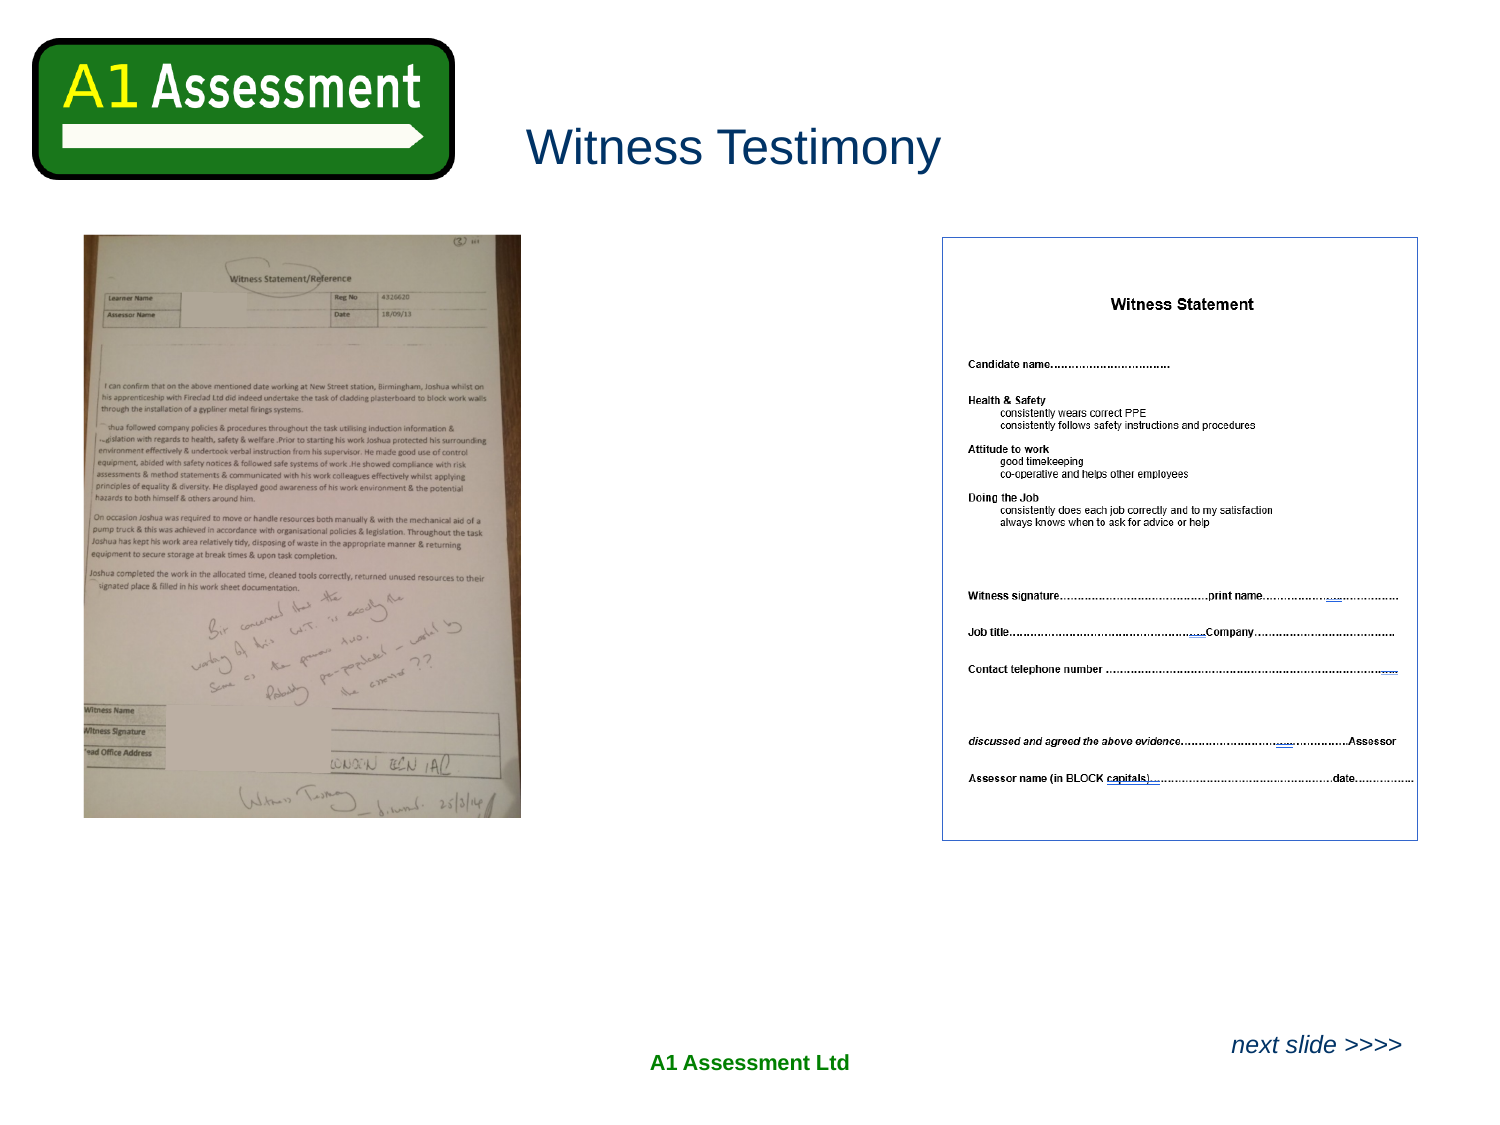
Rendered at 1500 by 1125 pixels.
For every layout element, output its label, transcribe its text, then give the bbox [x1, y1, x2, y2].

footer A1 Assessment Ltd [512, 1040, 988, 1101]
picture [942, 237, 1419, 842]
text_box Witness Testimony [383, 78, 1084, 211]
picture [32, 38, 455, 180]
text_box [83, 234, 522, 818]
text_box next slide >>>> [1216, 1006, 1418, 1066]
